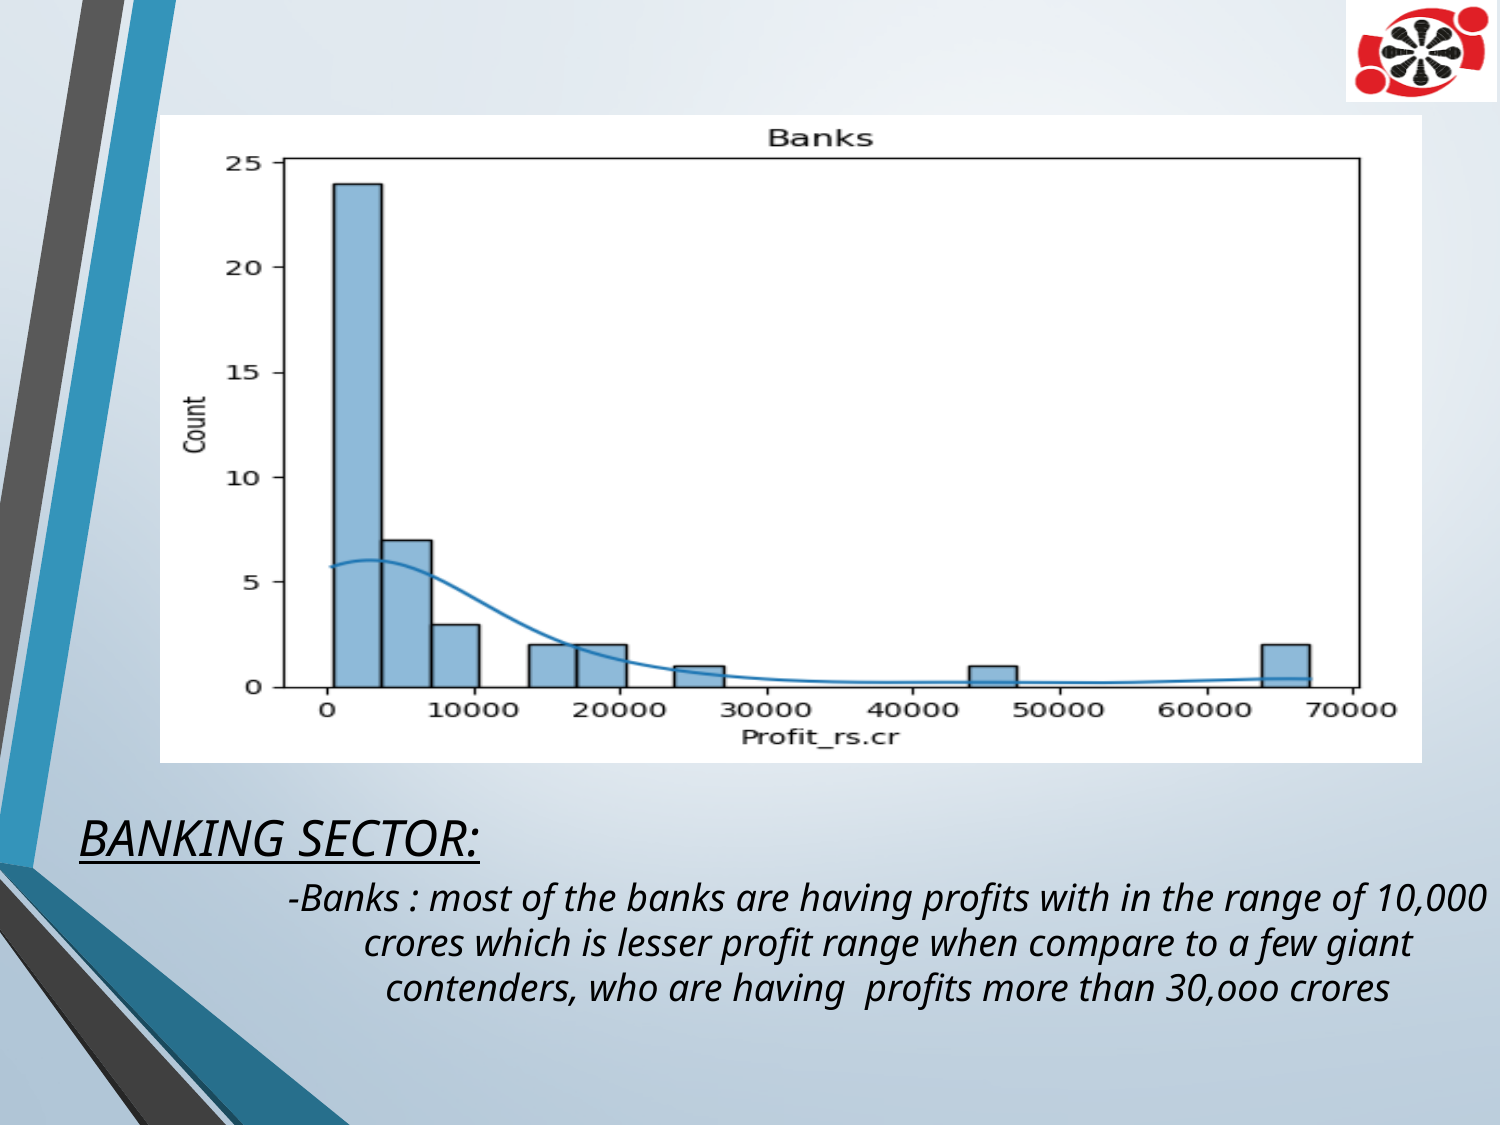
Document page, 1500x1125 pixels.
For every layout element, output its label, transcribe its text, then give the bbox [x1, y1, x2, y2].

title BANKING SECTOR: [61, 796, 498, 875]
picture [1345, 0, 1497, 102]
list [160, 115, 1422, 763]
list -Banks : most of the banks are having profits with in the range of 10,000 crores which is lesser profit range when compare to a few giant contenders, who are having profits more than 30,ooo crores [251, 823, 1500, 1125]
